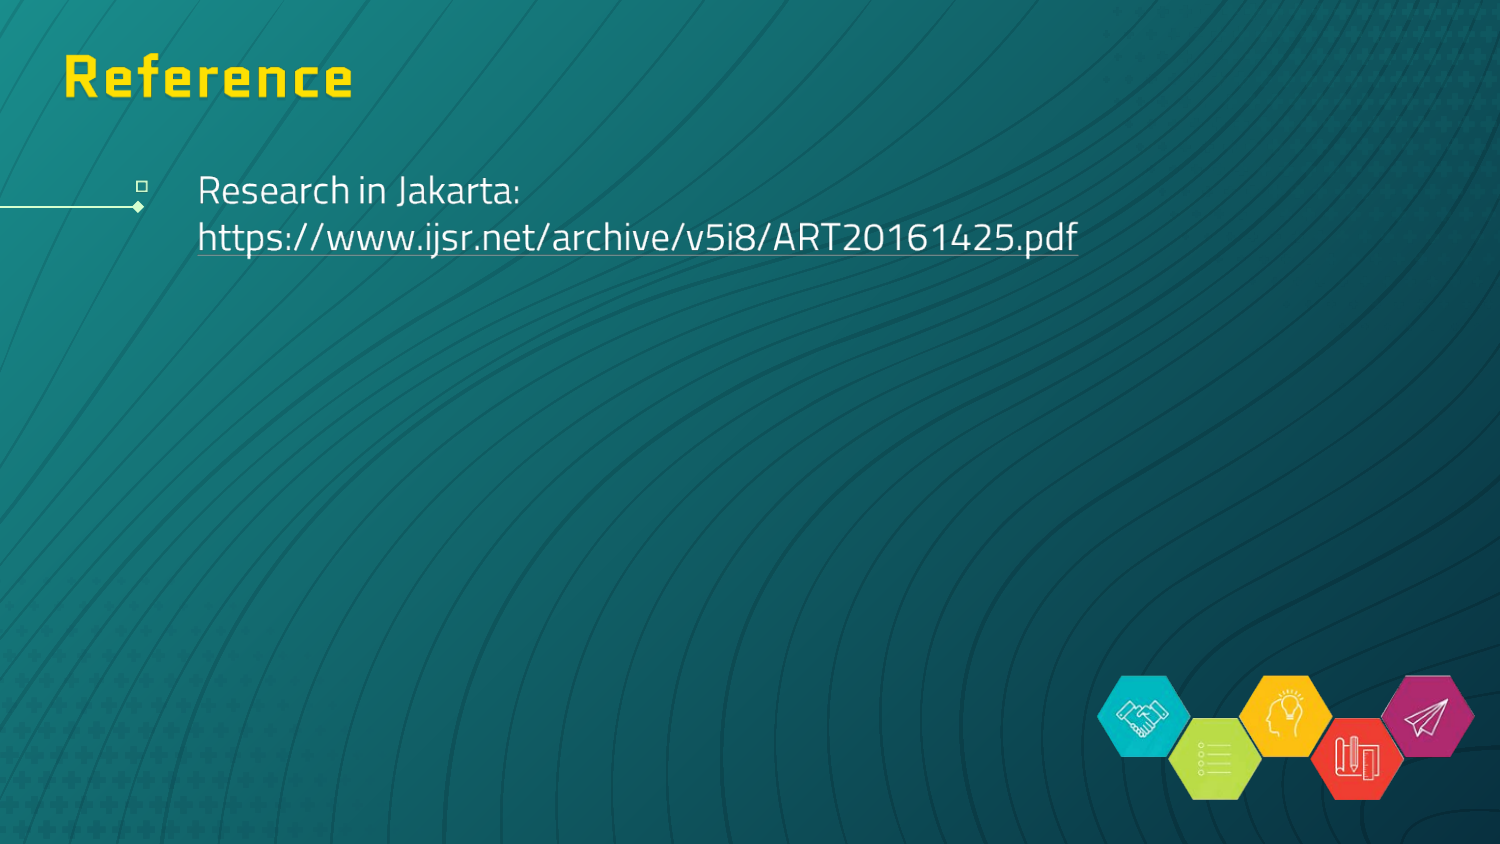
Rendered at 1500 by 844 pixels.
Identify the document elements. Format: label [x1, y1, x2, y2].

picture [24, 24, 1476, 800]
